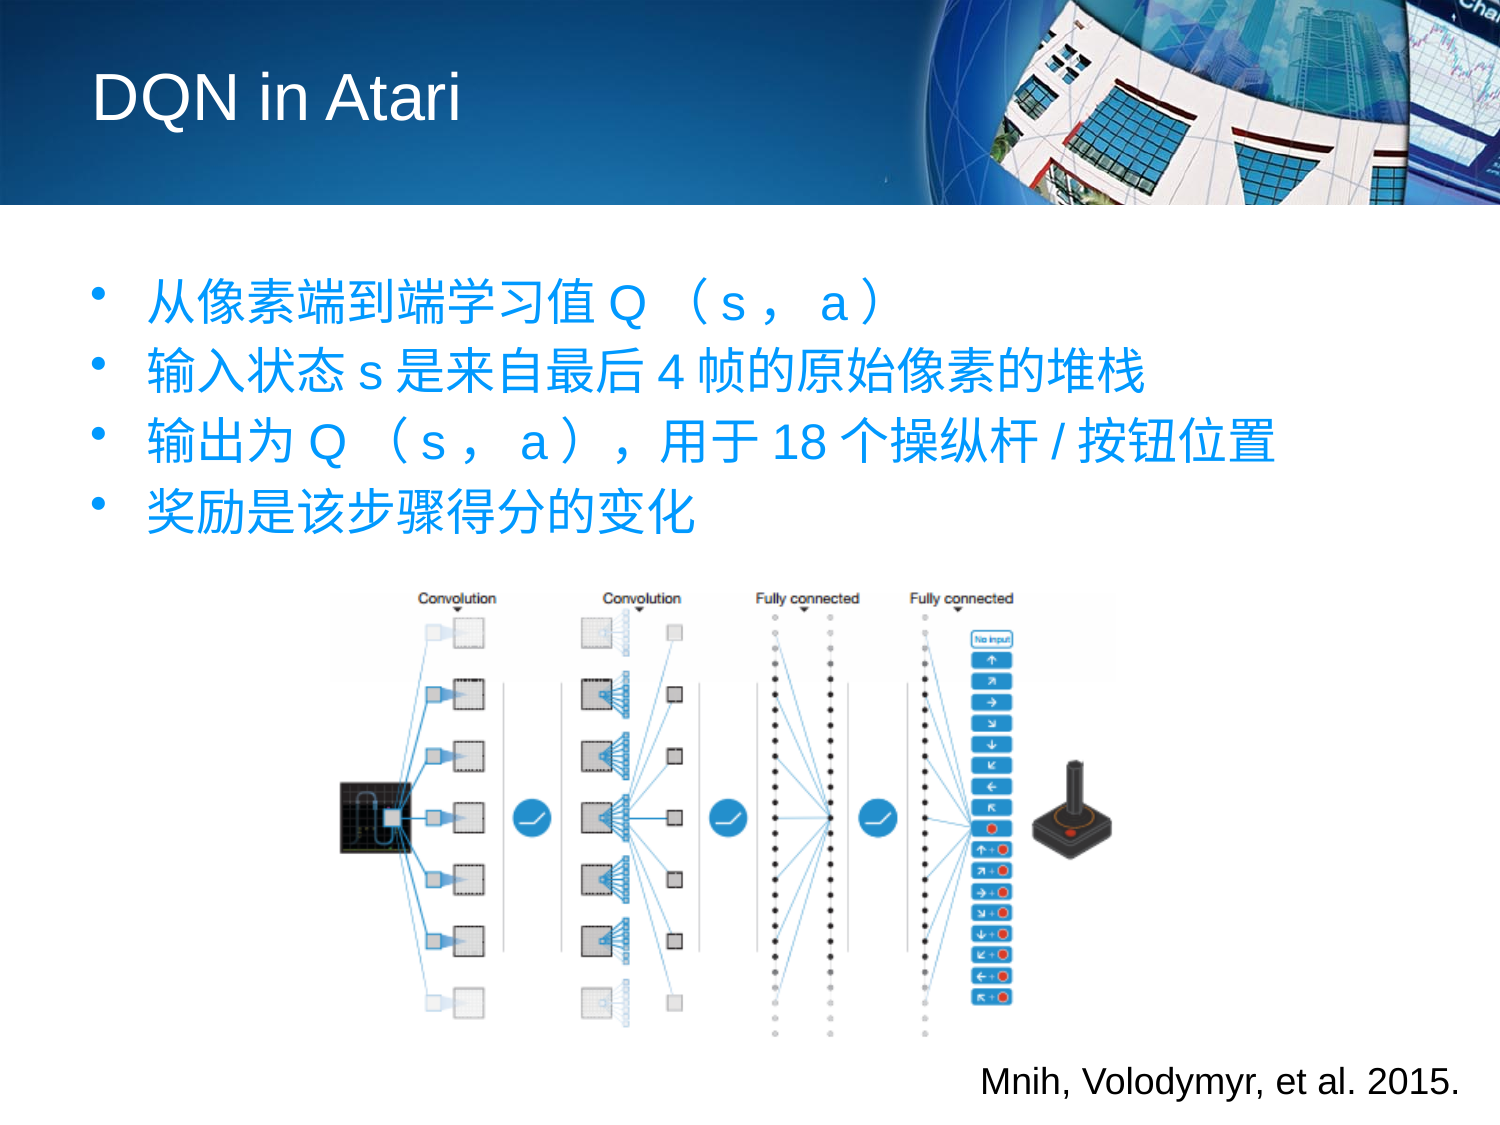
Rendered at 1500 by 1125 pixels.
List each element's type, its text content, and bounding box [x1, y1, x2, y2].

text_box Mnih, Volodymyr, et al. 2015. [965, 1049, 1477, 1110]
picture [0, 0, 1500, 205]
list 从像素端到端学习值Q（s，a） 输入状态s是来自最后4帧的原始像素的堆栈 输出为Q（s，a），用于18个操纵杆/按钮位置 奖励是该步骤得分的变化 [75, 262, 1425, 1005]
picture [312, 574, 1145, 1048]
title DQN in Atari [76, 0, 1427, 188]
